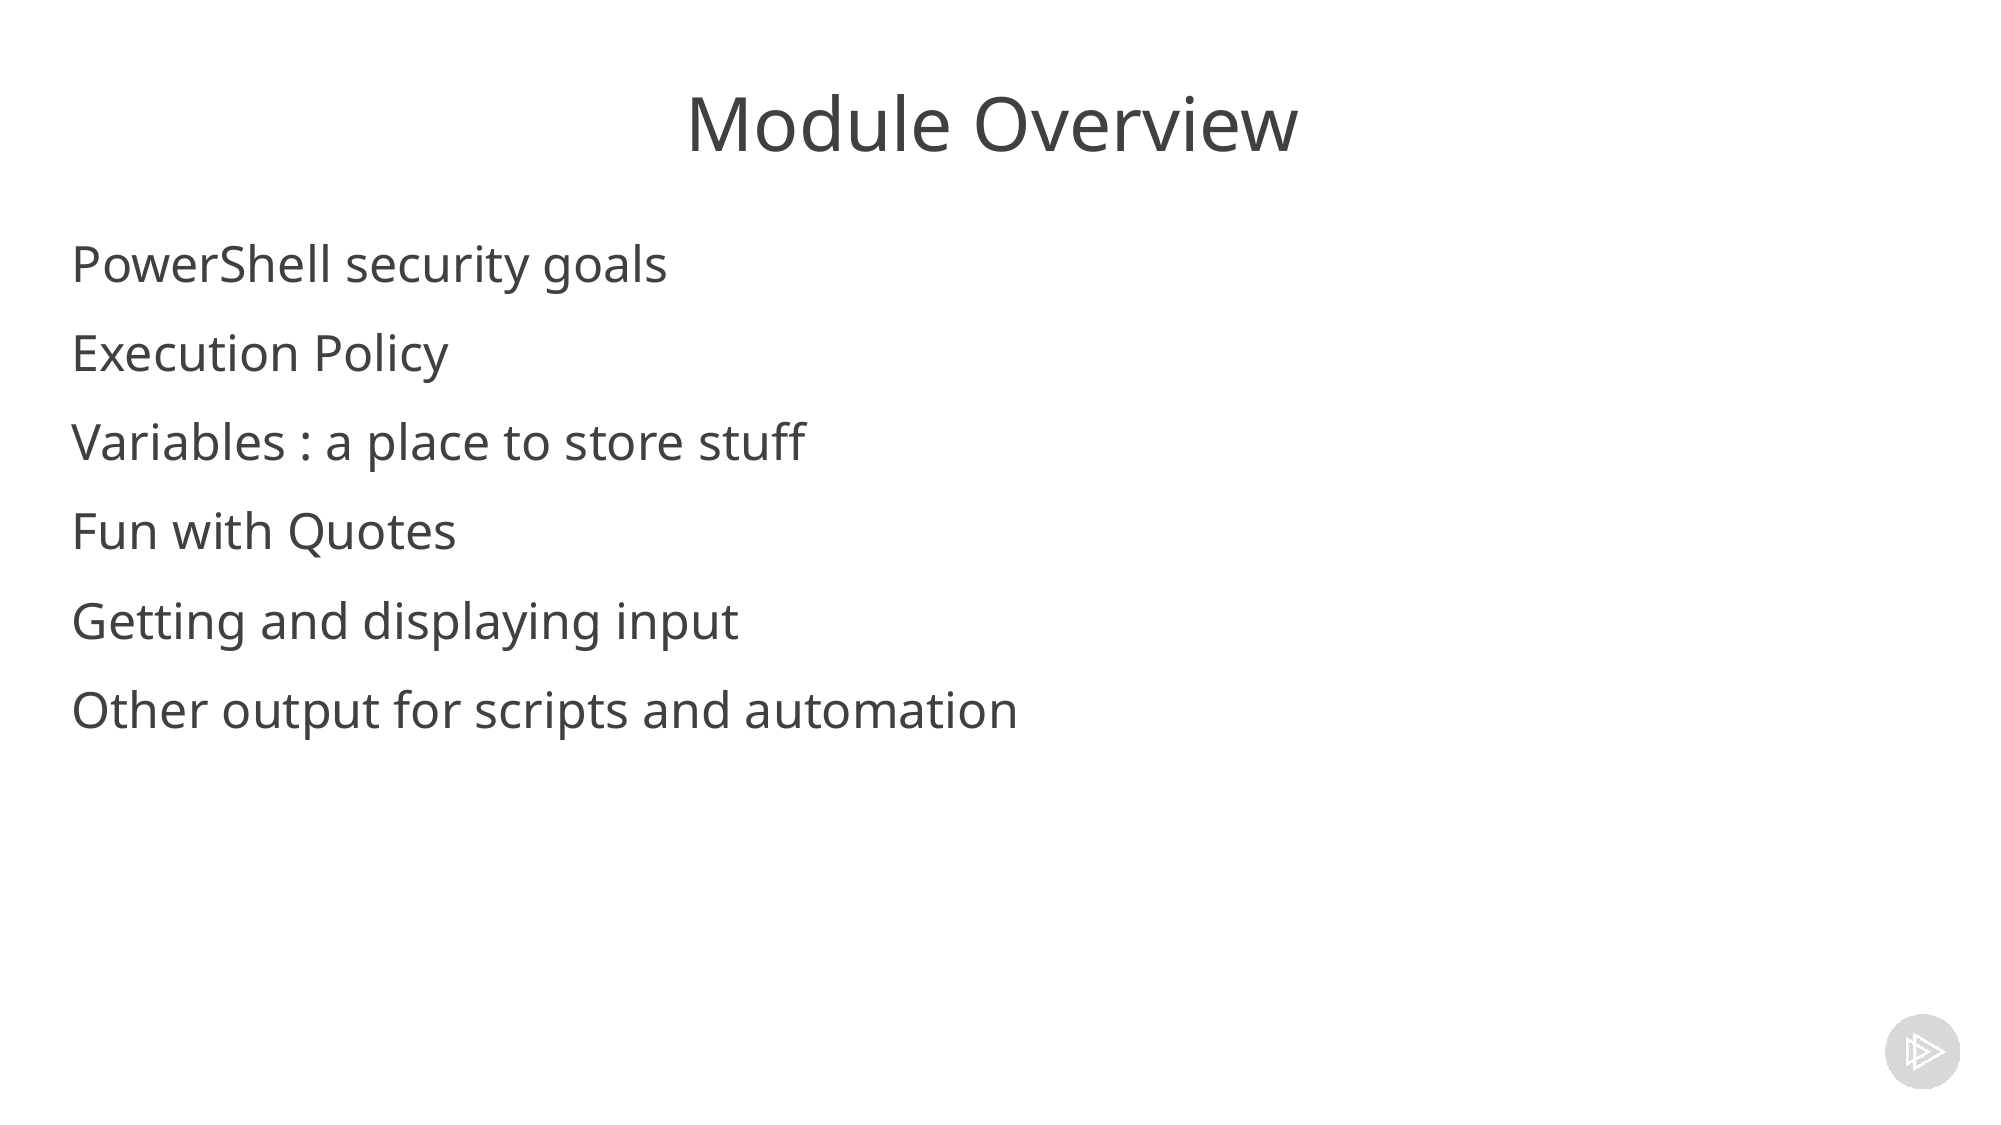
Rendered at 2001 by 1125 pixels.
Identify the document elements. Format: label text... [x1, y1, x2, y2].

title Module Overview [115, 82, 1885, 155]
list PowerShell security goals Execution Policy Variables : a place to store stuff Fun with Quotes Getting and displaying input Other output for scripts and automation [62, 232, 1953, 1096]
